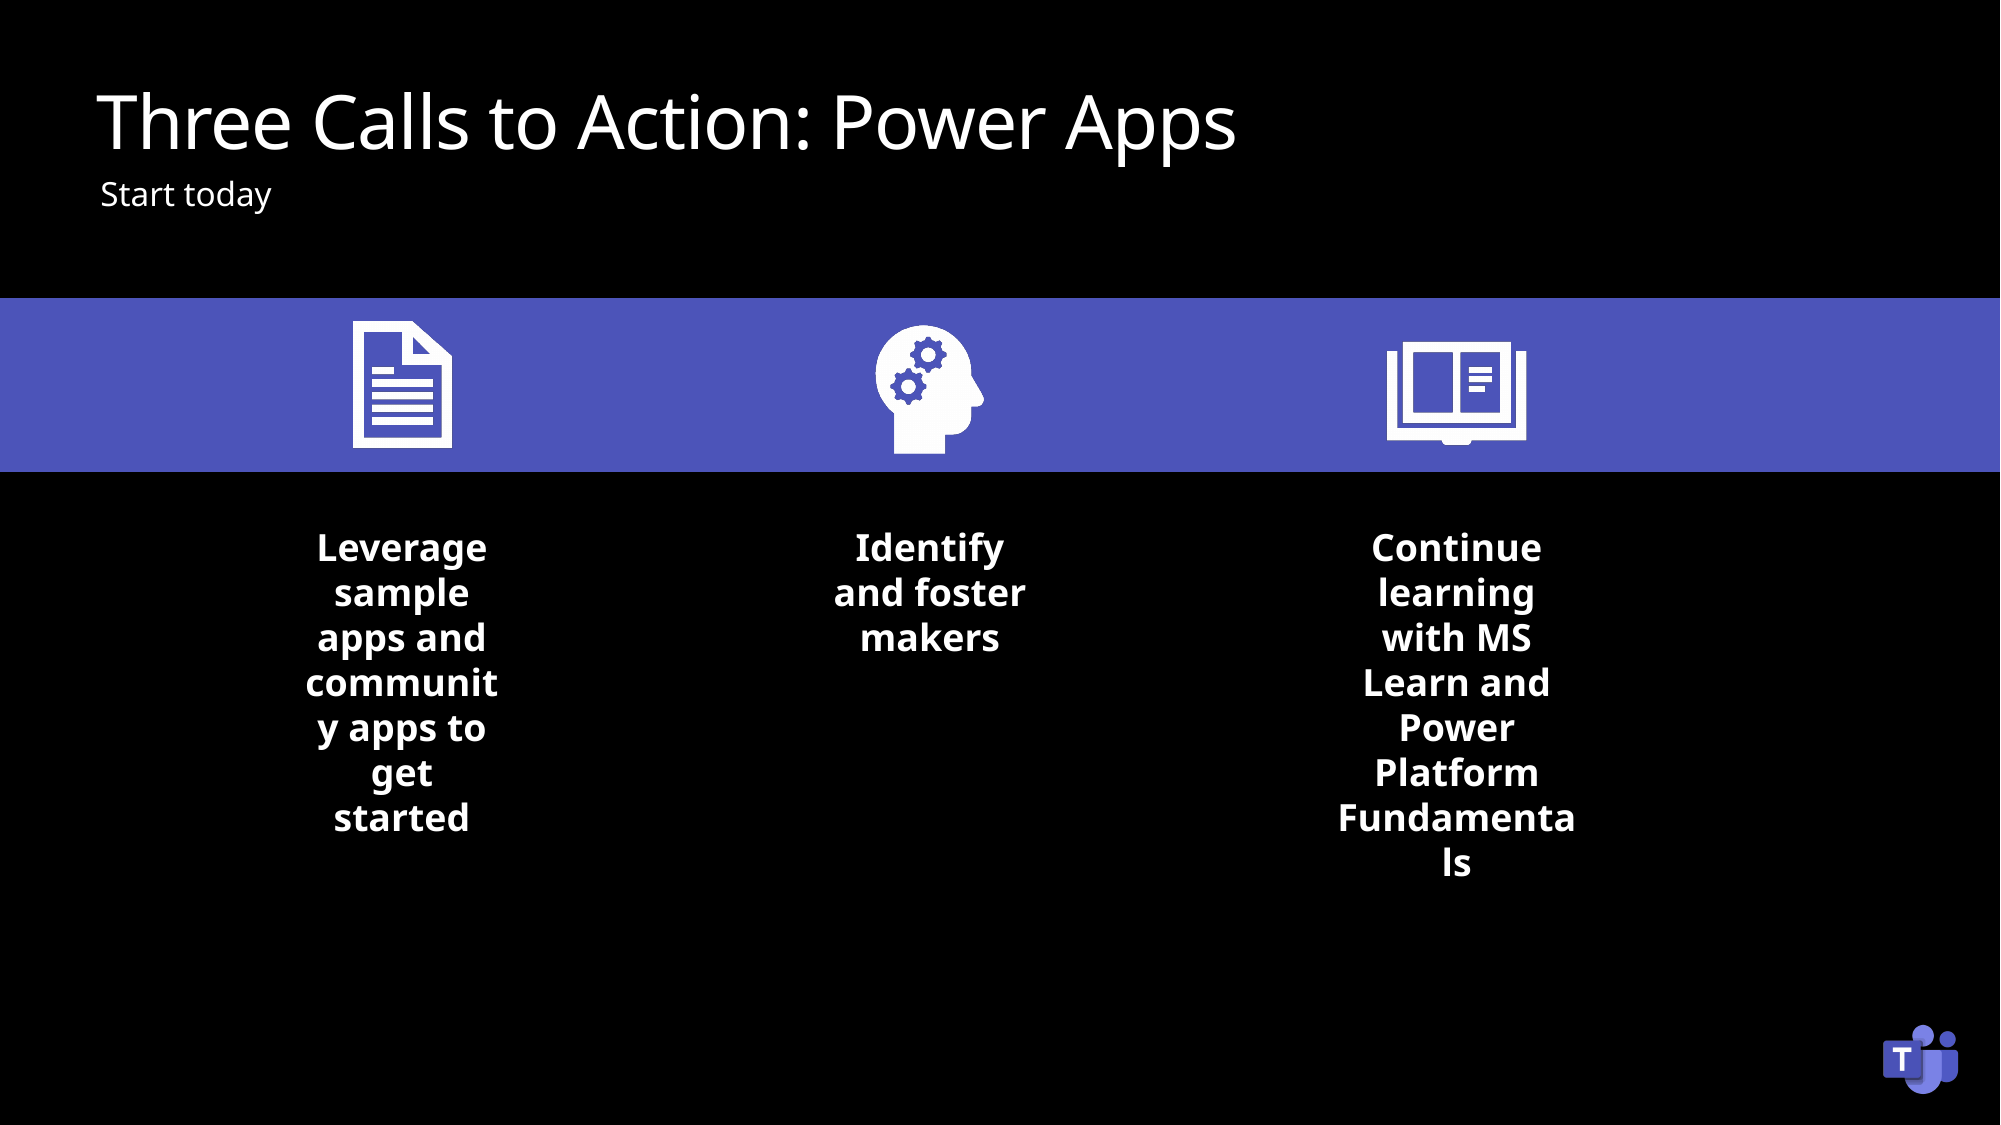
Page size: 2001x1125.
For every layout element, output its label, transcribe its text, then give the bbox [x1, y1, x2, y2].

picture [1381, 317, 1533, 468]
title Three Calls to Action: Power Apps [96, 75, 1904, 166]
text_box Leverage sample apps and community apps to get started [284, 516, 520, 846]
text_box Continue learning with MS Learn and Power Platform Fundamentals [1322, 516, 1592, 891]
text_box Start today [85, 165, 1586, 207]
picture [326, 309, 478, 461]
text_box Identify and foster makers [803, 516, 1057, 666]
picture [854, 317, 1006, 468]
picture [1878, 1018, 1963, 1102]
text_box [0, 298, 2000, 472]
